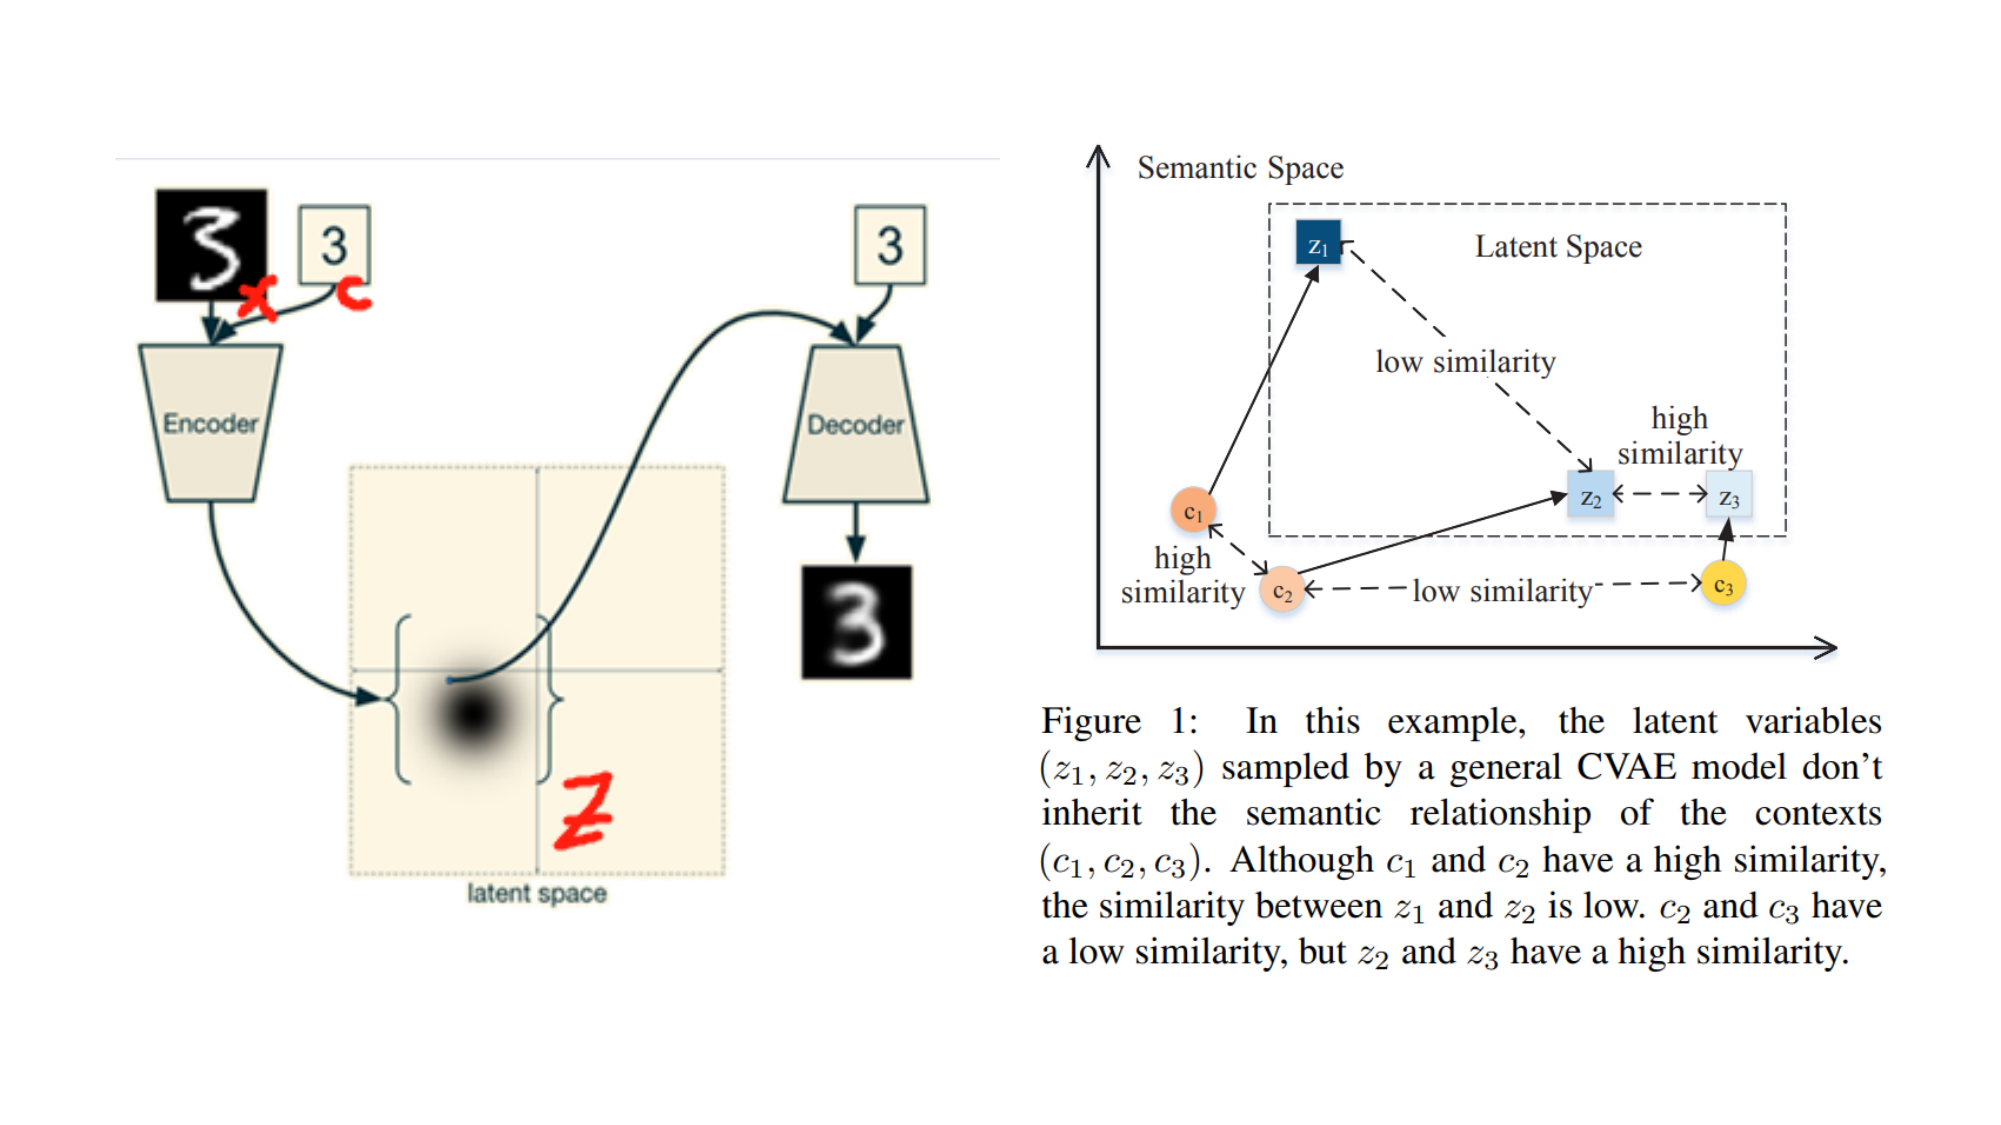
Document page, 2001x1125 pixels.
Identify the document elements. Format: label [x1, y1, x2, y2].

picture [115, 111, 1954, 1014]
